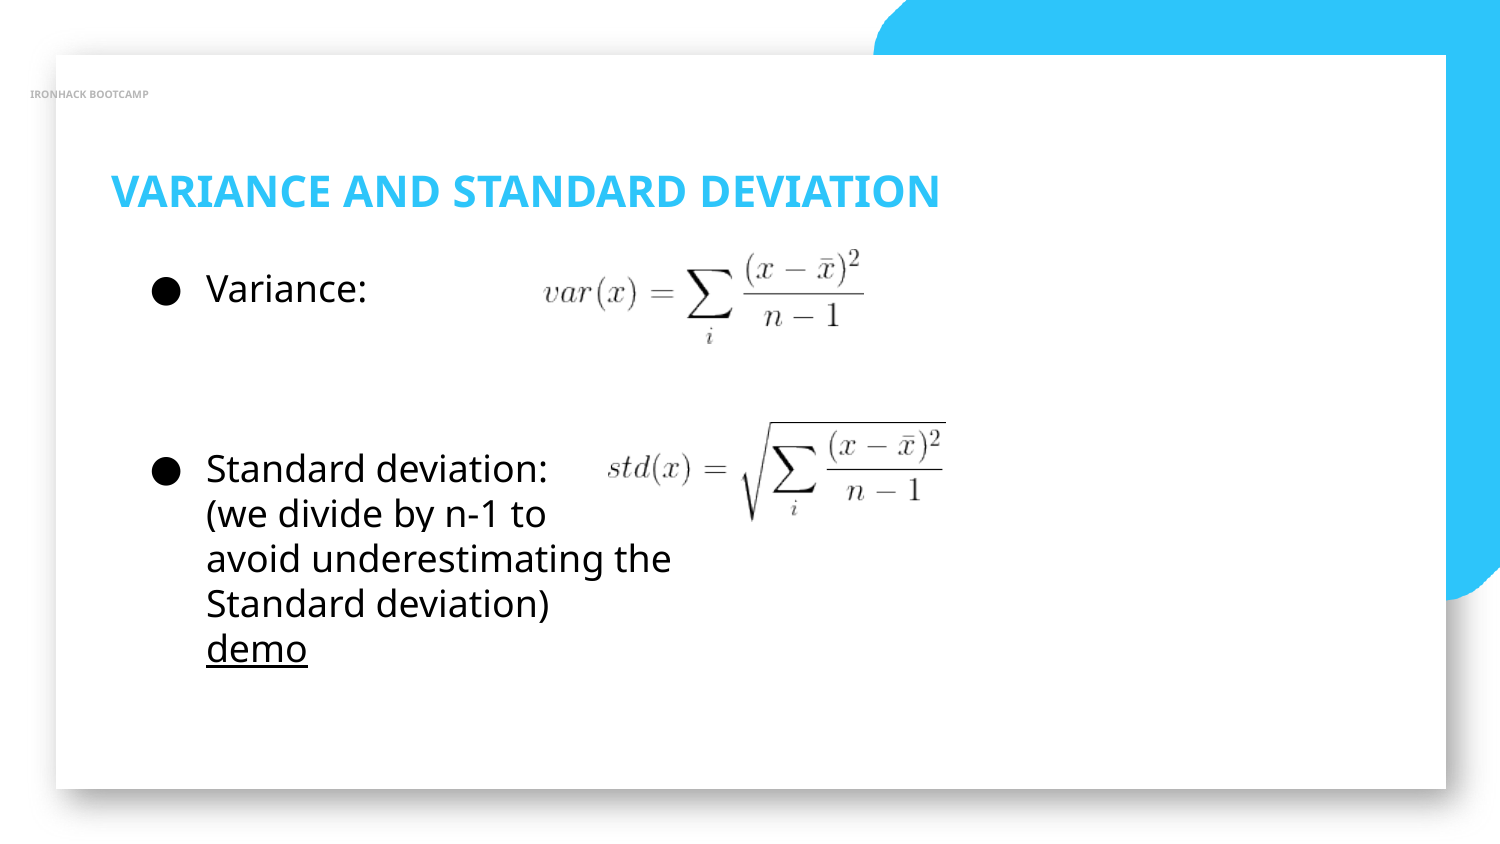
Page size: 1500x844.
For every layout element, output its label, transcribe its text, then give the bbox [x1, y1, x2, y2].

text_box Variance: Standard deviation: (we divide by n-1 to avoid underestimating the Standard deviation) demo [115, 249, 1389, 733]
text_box IRONHACK BOOTCAMP [15, 71, 354, 108]
picture [0, 0, 1500, 844]
text_box VARIANCE AND STANDARD DEVIATION [96, 149, 1417, 266]
